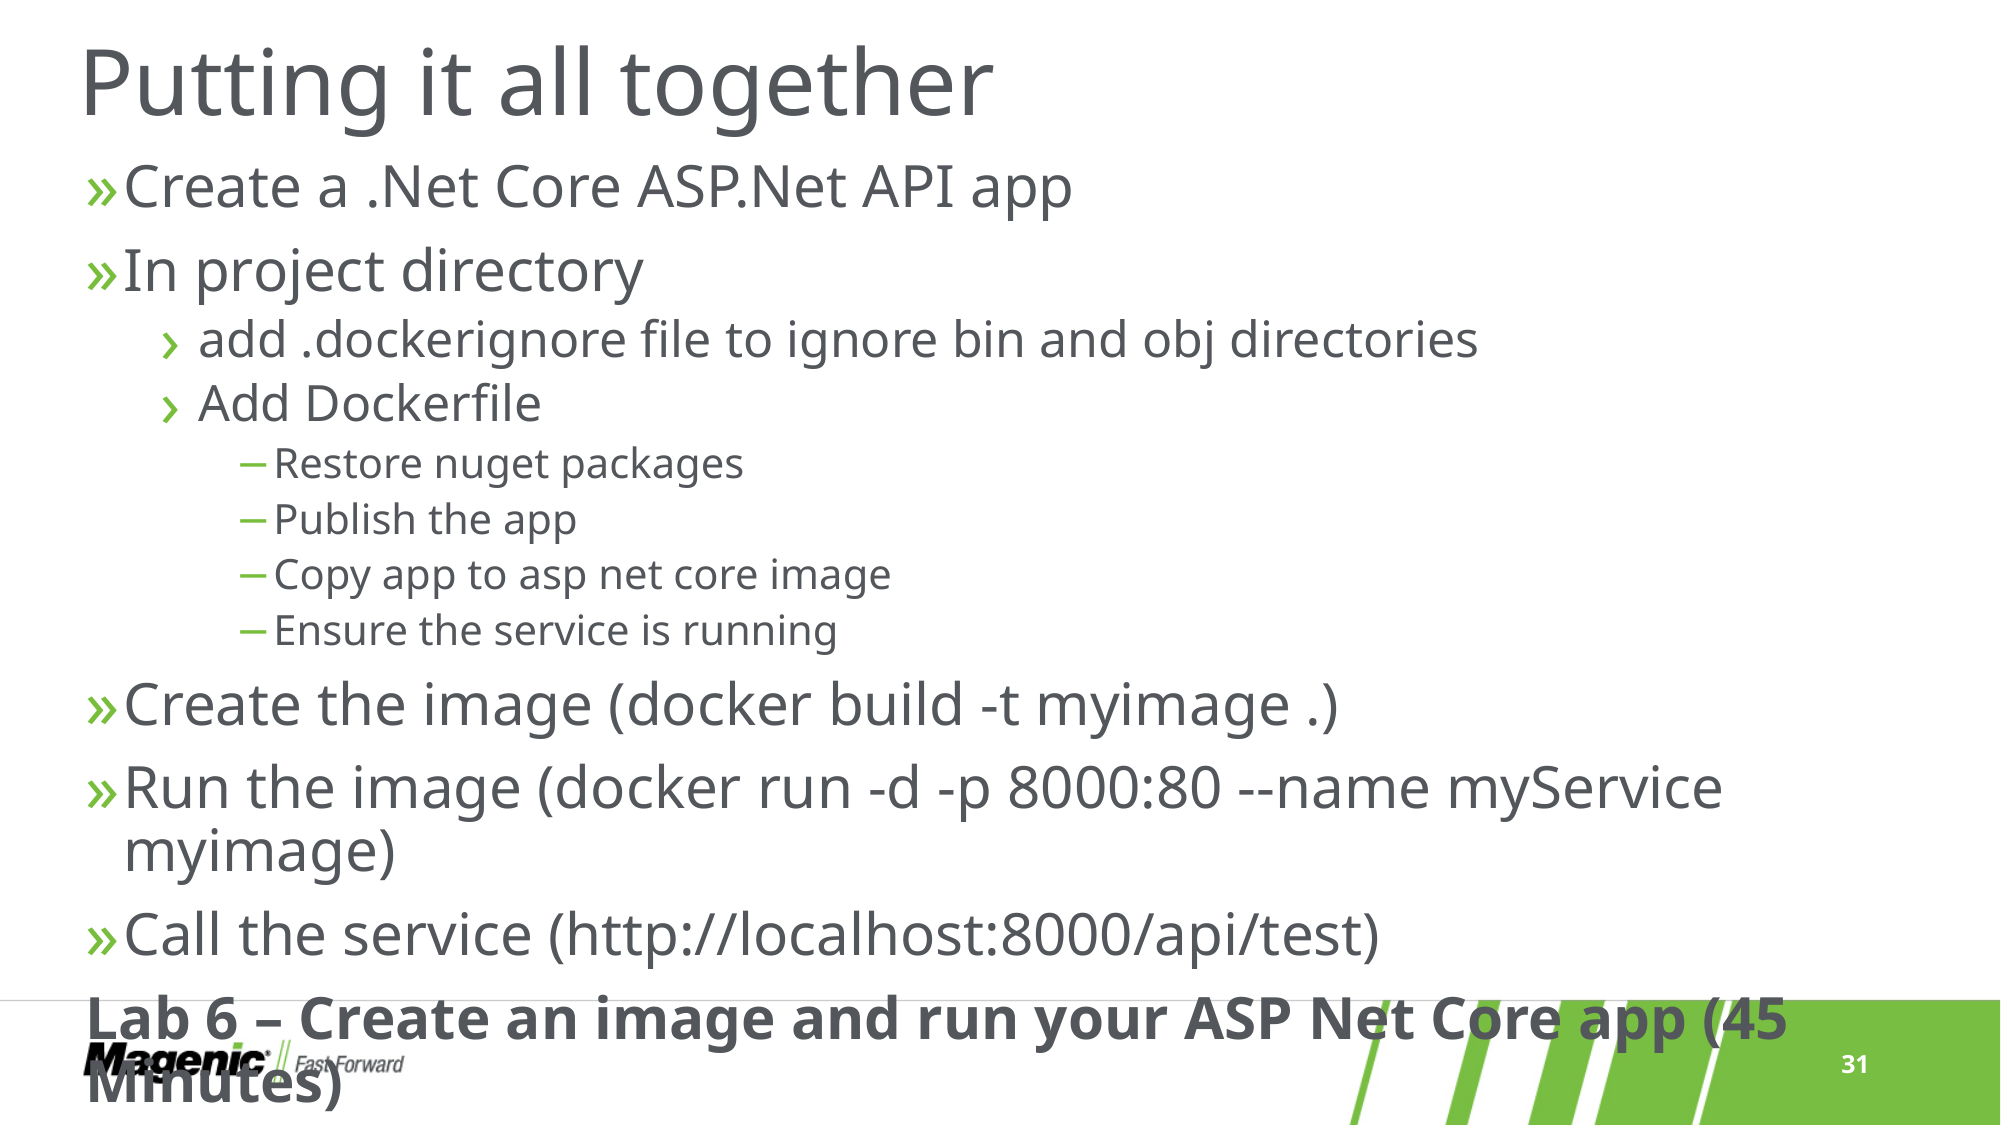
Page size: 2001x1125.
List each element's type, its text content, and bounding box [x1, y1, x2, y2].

list Create a .Net Core ASP.Net API app In project directory add .dockerignore file to ignore bin and obj directories Add Dockerfile Restore nuget packages Publish the app Copy app to asp net core image Ensure the service is running Create the image (docker build -t myimage .) Run the image (docker run -d -p 8000:80 --name myService myimage) Call the service (http://localhost:8000/api/test) Lab 6 – Create an image and run your ASP Net Core app (45 Minutes) [70, 149, 1946, 939]
picture [0, 0, 2001, 1125]
title Putting it all together [63, 41, 1938, 131]
